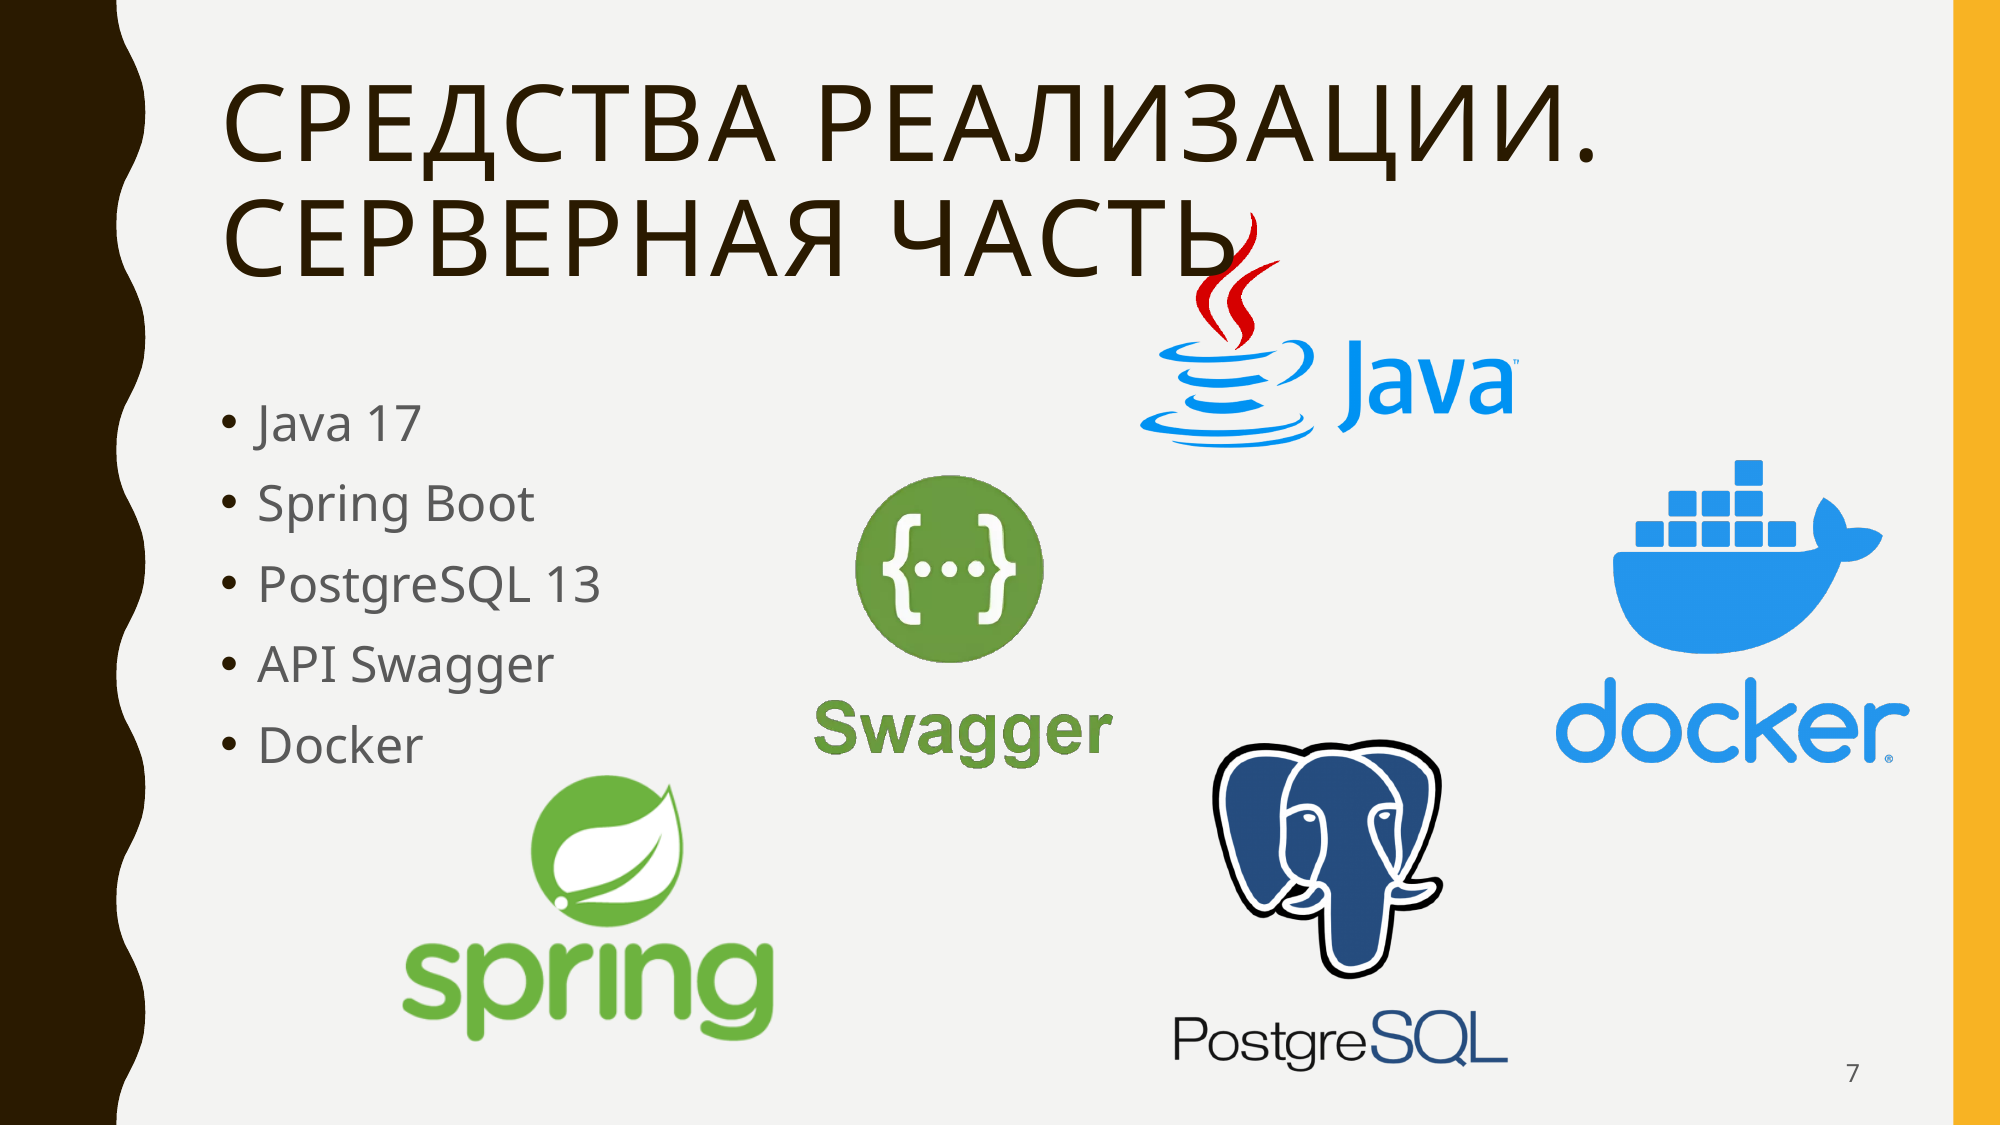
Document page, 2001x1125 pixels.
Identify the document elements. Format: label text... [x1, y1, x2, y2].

list Java 17 Spring Boot PostgreSQL 13 API Swagger Docker [205, 377, 993, 972]
picture [1536, 415, 1929, 808]
slide_number 7 [1412, 1045, 1875, 1103]
picture [269, 204, 1519, 1125]
title Средства реализации. Серверная часть [205, 62, 1875, 308]
